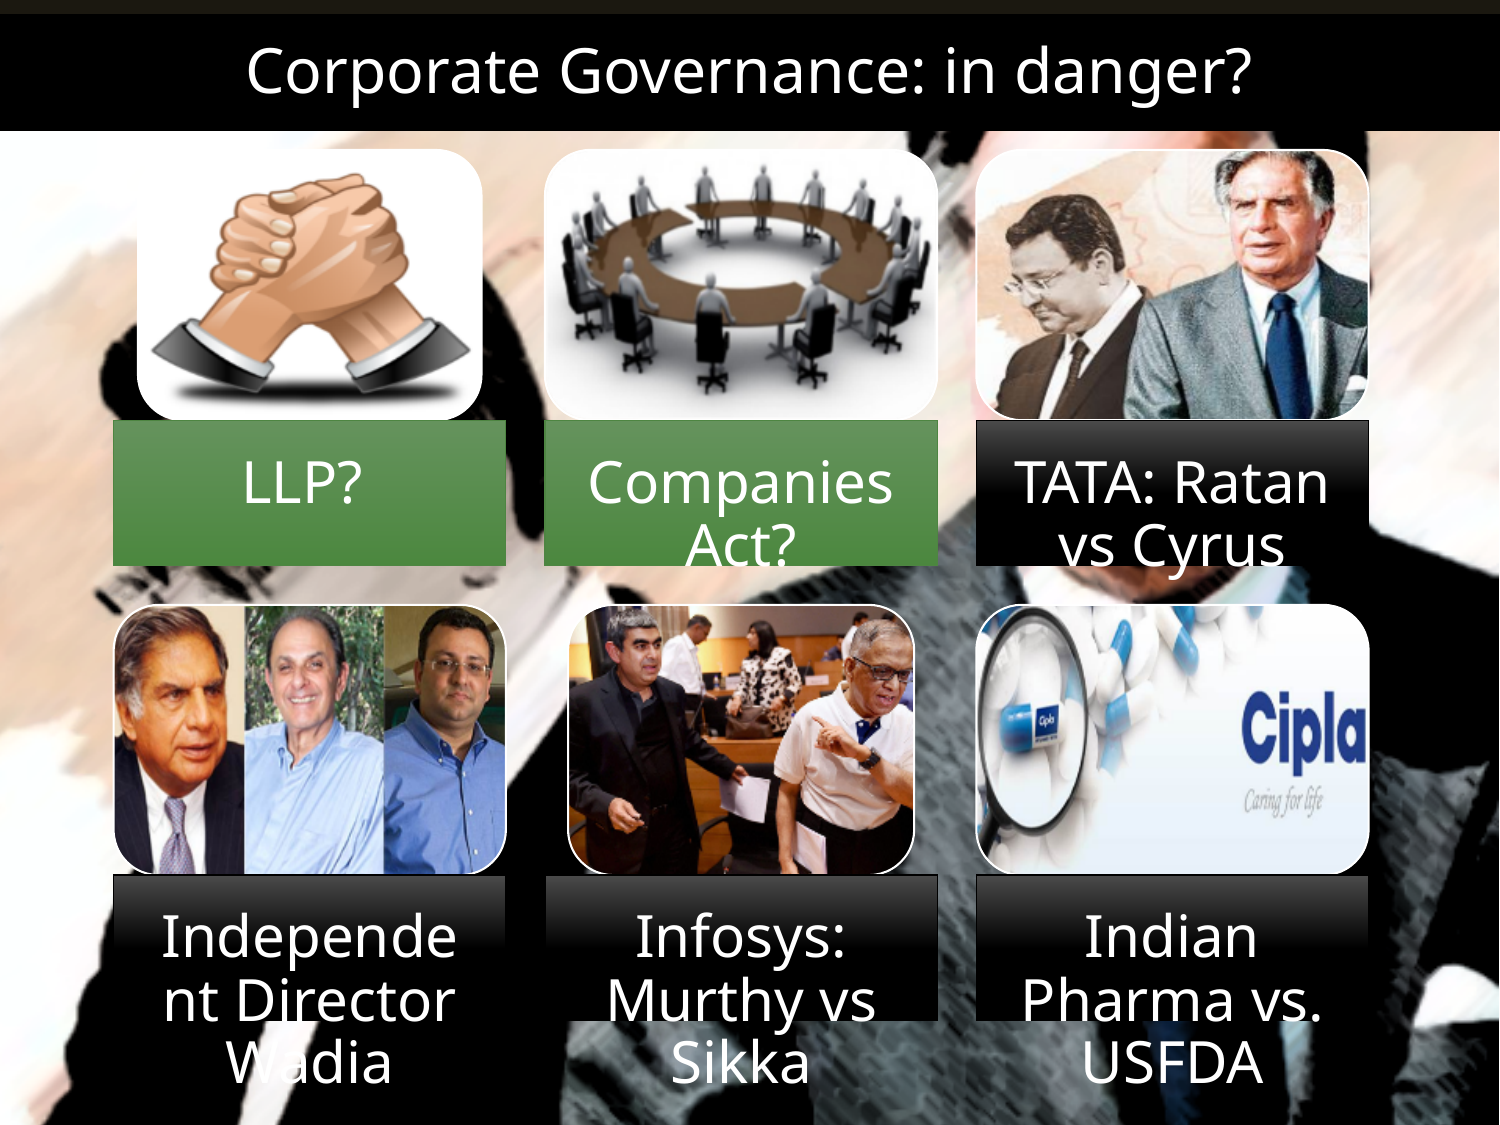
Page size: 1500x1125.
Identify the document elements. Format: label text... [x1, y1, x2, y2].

text_box [0, 131, 1500, 1125]
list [0, 149, 1483, 1021]
title Corporate Governance: in danger? [0, 14, 1500, 131]
